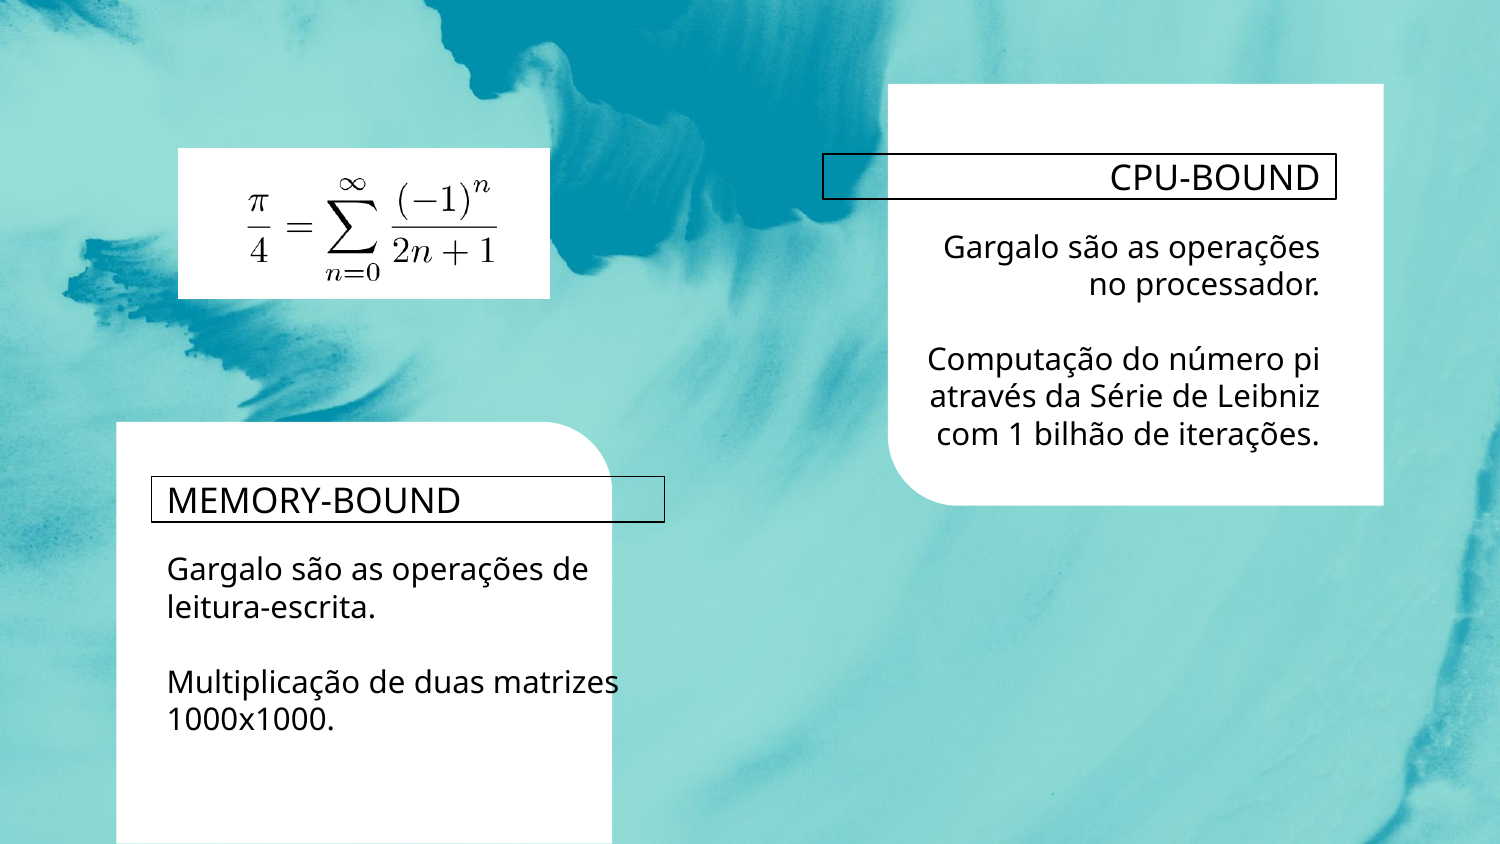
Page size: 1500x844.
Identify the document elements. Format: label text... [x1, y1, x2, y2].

text_box [116, 421, 613, 844]
picture [0, 0, 1500, 844]
text_box [887, 83, 1384, 506]
subtitle MEMORY-BOUND [151, 476, 665, 523]
subtitle Gargalo são as operações de leitura-escrita. Multiplicação de duas matrizes 1000x1000. [151, 534, 665, 780]
subtitle Gargalo são as operações no processador. Computação do número pi através da Série de Leibniz com 1 bilhão de iterações. [897, 211, 1336, 486]
subtitle CPU-BOUND [822, 153, 1337, 200]
